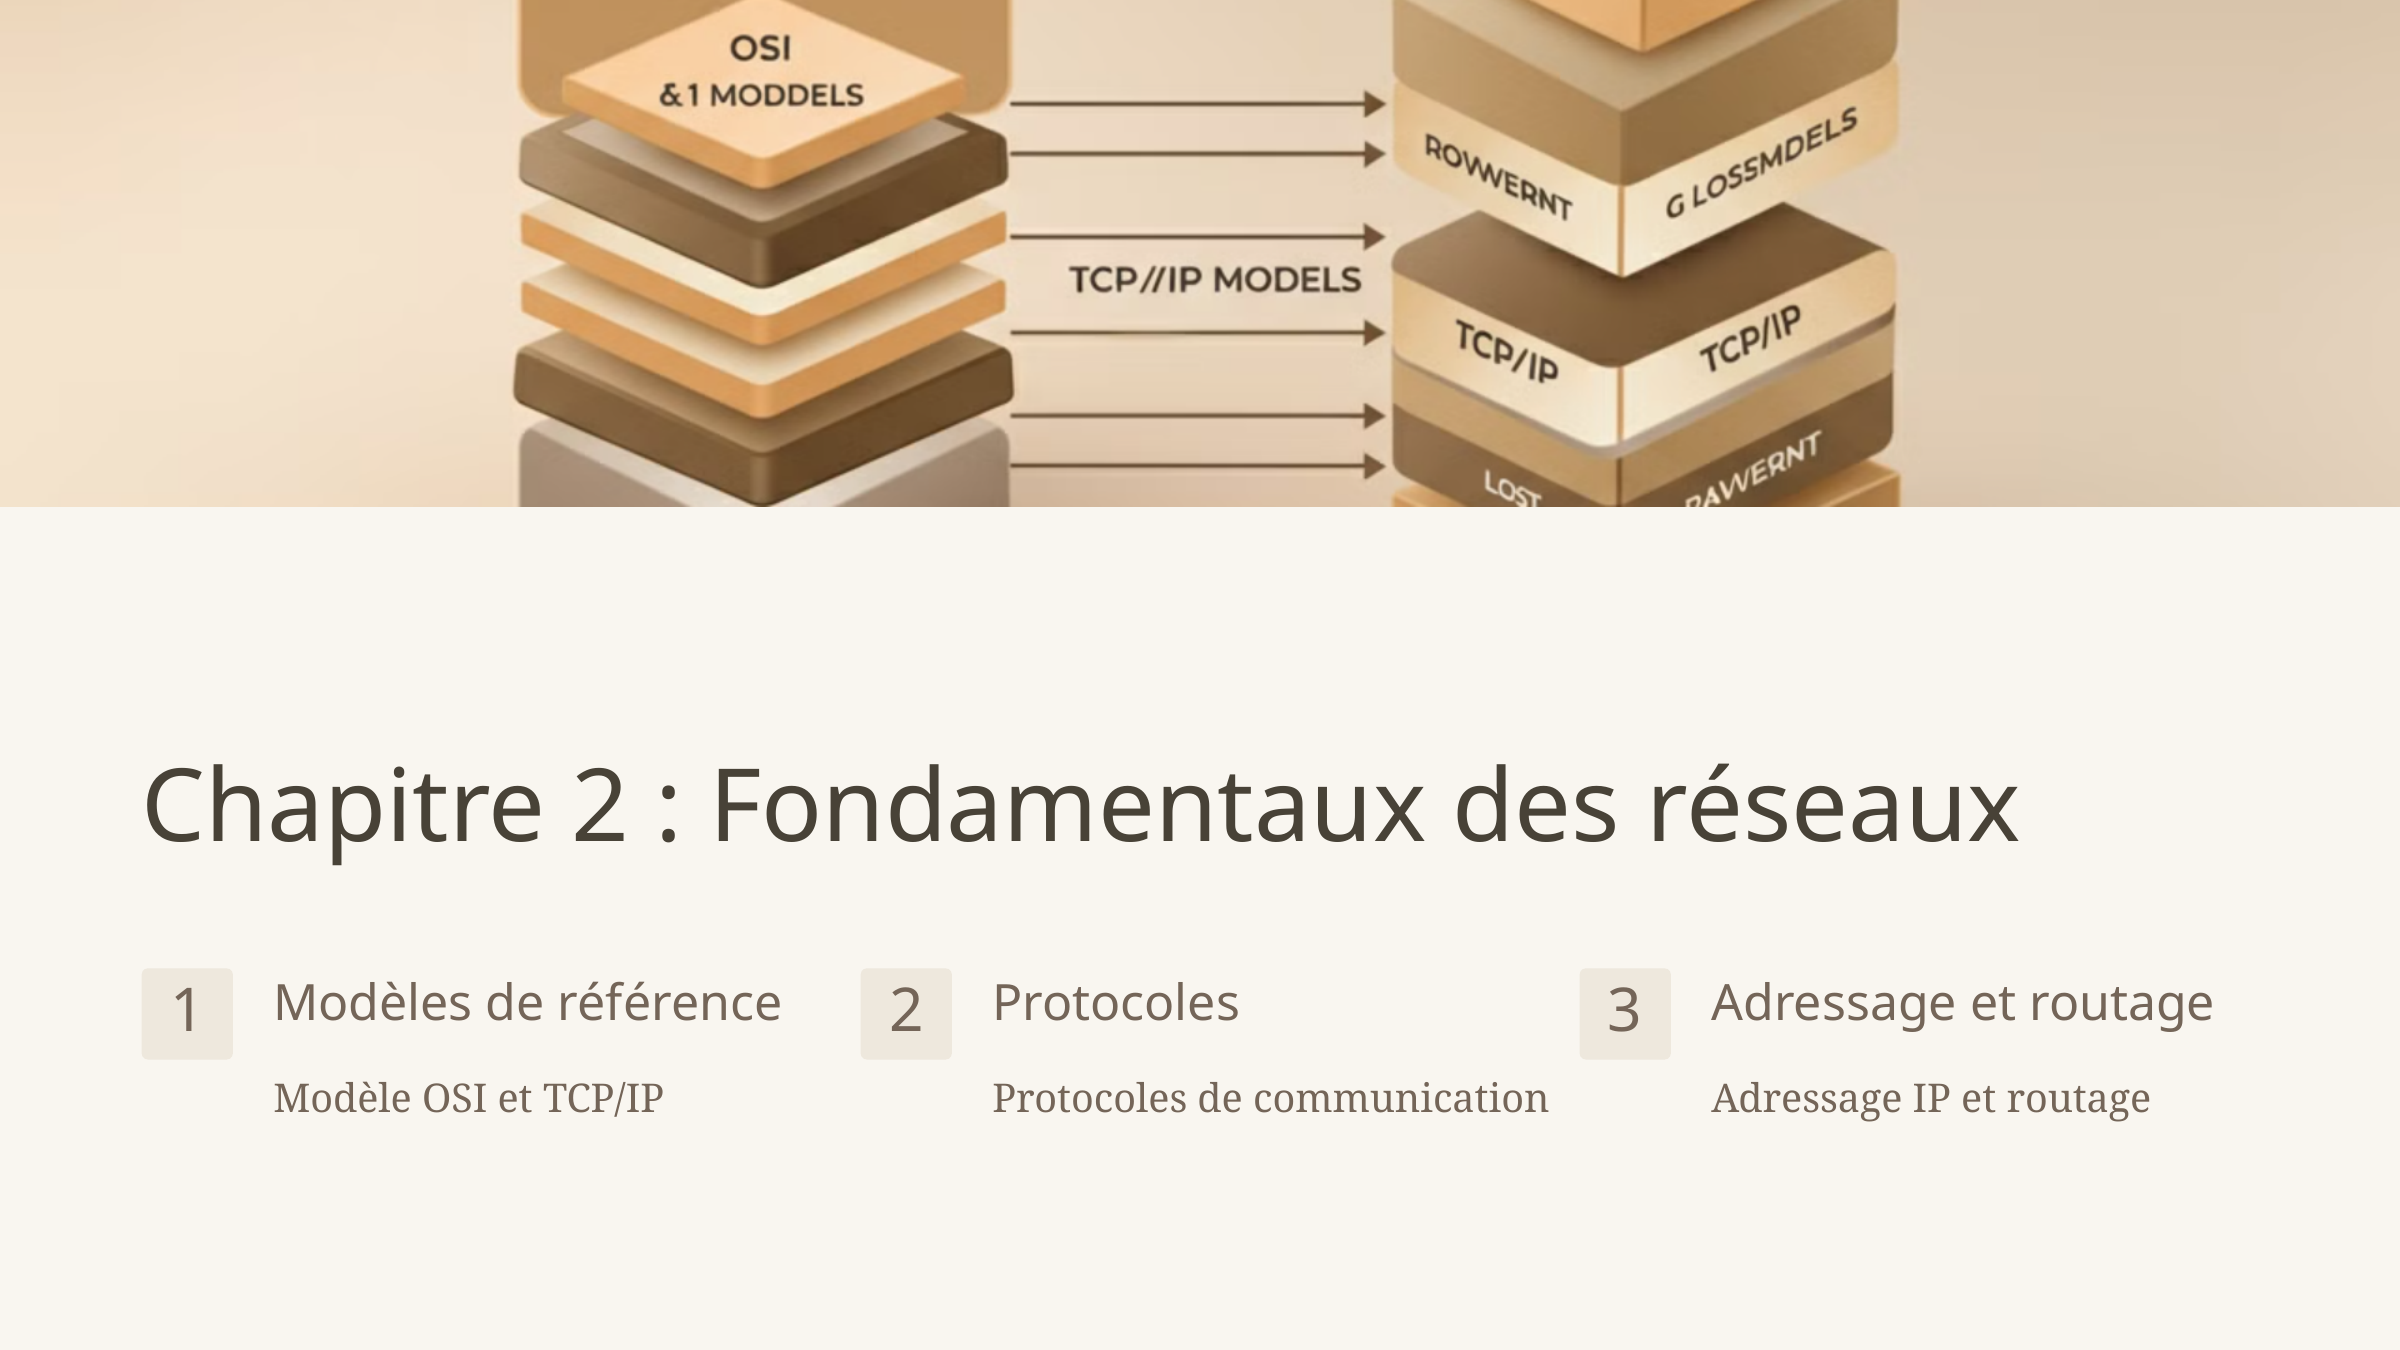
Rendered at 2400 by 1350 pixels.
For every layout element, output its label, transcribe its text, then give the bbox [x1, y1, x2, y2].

text_box Chapitre 2 : Fondamentaux des réseaux [141, 735, 2113, 863]
text_box Modèles de référence [273, 968, 806, 1032]
text_box Protocoles de communication [992, 1055, 1540, 1121]
text_box 1 [172, 983, 202, 1045]
picture [0, 0, 2400, 507]
text_box Protocoles [992, 968, 1499, 1032]
text_box Modèle OSI et TCP/IP [273, 1055, 821, 1121]
text_box [1579, 968, 1671, 1060]
text_box [860, 968, 952, 1060]
text_box [141, 968, 233, 1060]
text_box Adressage et routage [1711, 968, 2231, 1032]
text_box 3 [1606, 983, 1644, 1045]
text_box 2 [887, 983, 925, 1045]
text_box Adressage IP et routage [1711, 1055, 2259, 1121]
